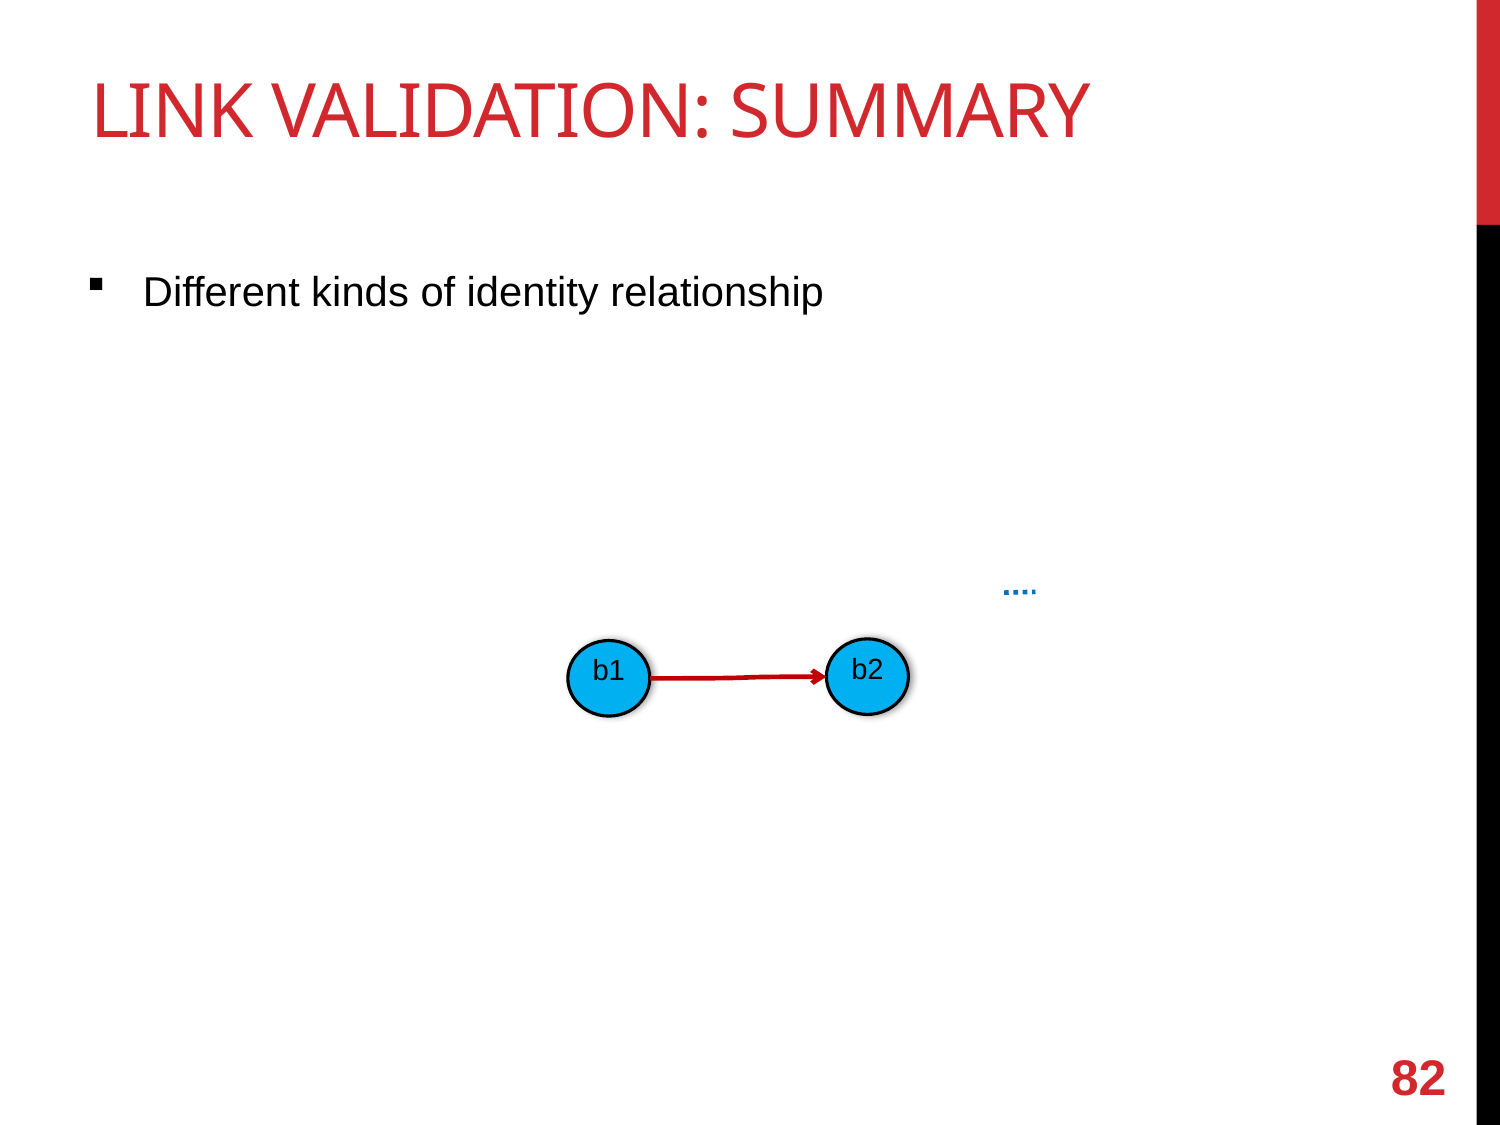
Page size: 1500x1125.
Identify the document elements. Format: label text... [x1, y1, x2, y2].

list Different kinds of identity relationship [71, 257, 1500, 1025]
title Link Validation: summary [75, 25, 1376, 250]
slide_number 82 [1375, 1045, 1500, 1106]
